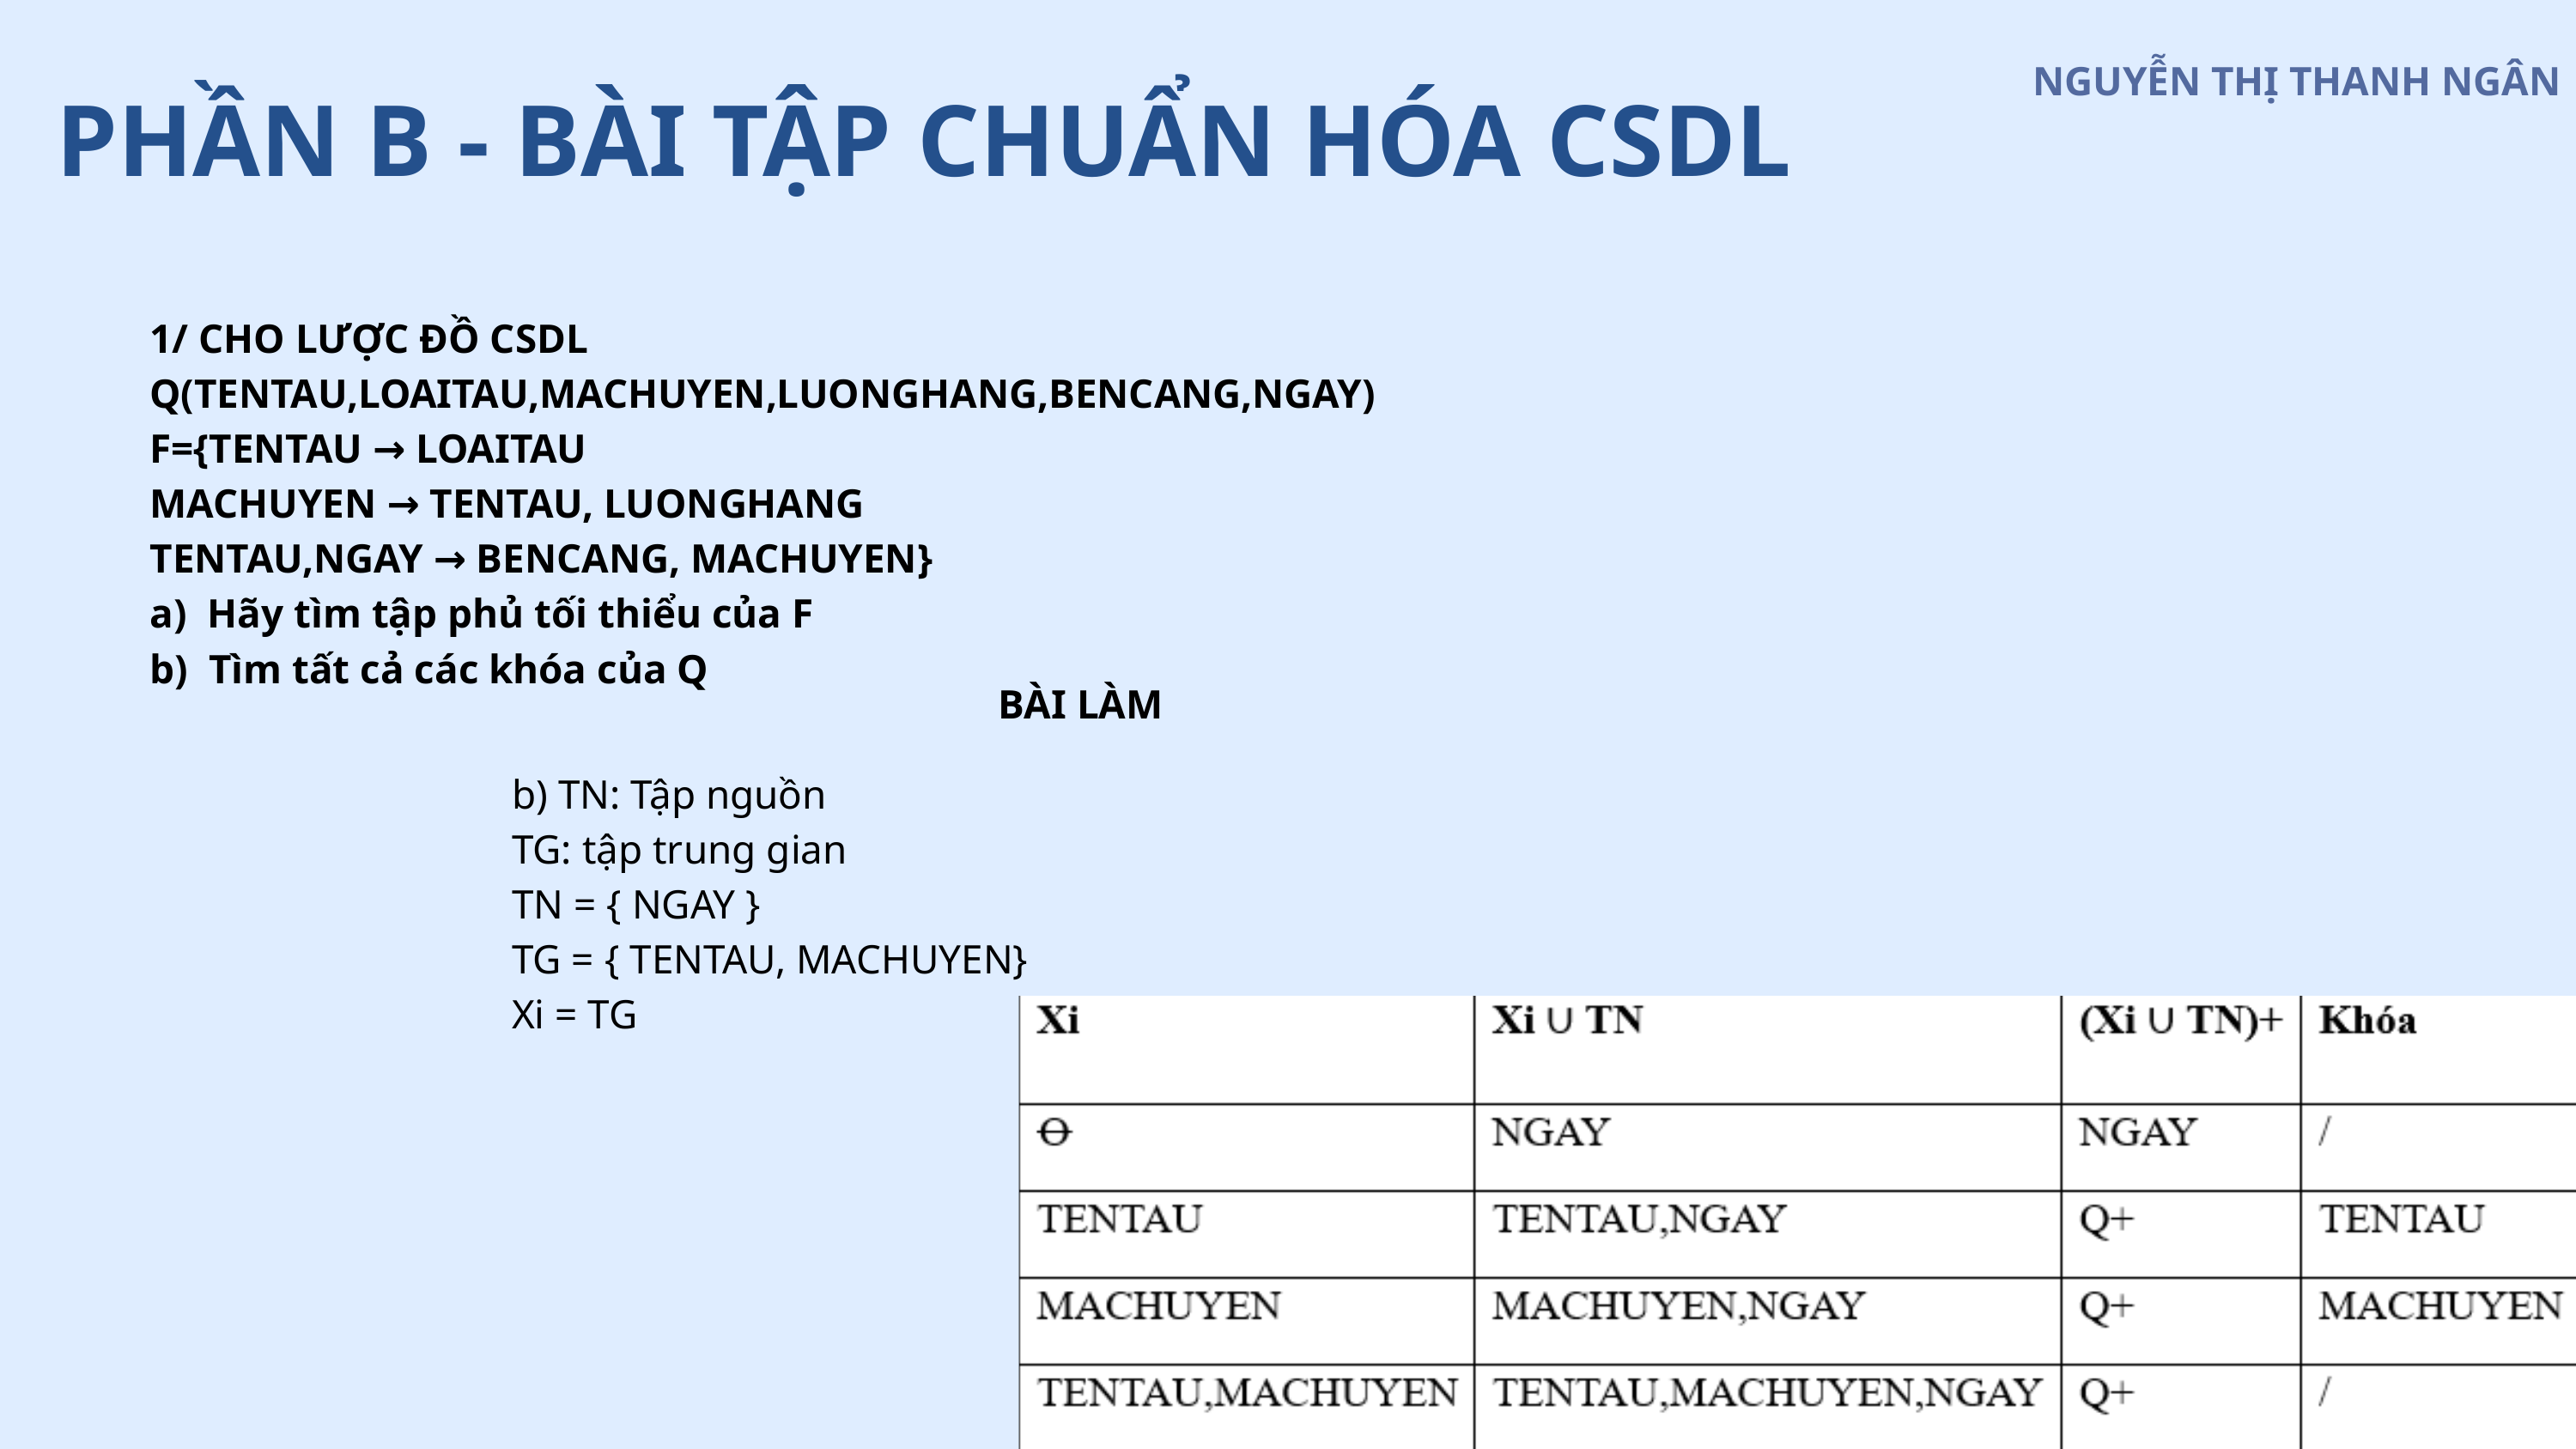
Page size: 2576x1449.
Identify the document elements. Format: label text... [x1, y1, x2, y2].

text_box 1/ CHO LƯỢC ĐỒ CSDL Q(TENTAU,LOAITAU,MACHUYEN,LUONGHANG,BENCANG,NGAY) F={TENTAU → LOAITAU MACHUYEN → TENTAU, LUONGHANG TENTAU,NGAY → BENCANG, MACHUYEN} a) Hãy tìm tập phủ tối thiểu của F b) Tìm tất cả các khóa của Q [149, 306, 1455, 747]
text_box PHẦN B - BÀI TẬP CHUẨN HÓA CSDL [56, 77, 1927, 197]
text_box b) TN: Tập nguồn TG: tập trung gian TN = { NGAY } TG = { TENTAU, MACHUYEN} Xi = TG [512, 761, 1093, 1092]
text_box BÀI LÀM [991, 671, 1170, 727]
text_box [1018, 996, 2576, 1449]
text_box NGUYỄN THỊ THANH NGÂN [2018, 48, 2576, 105]
